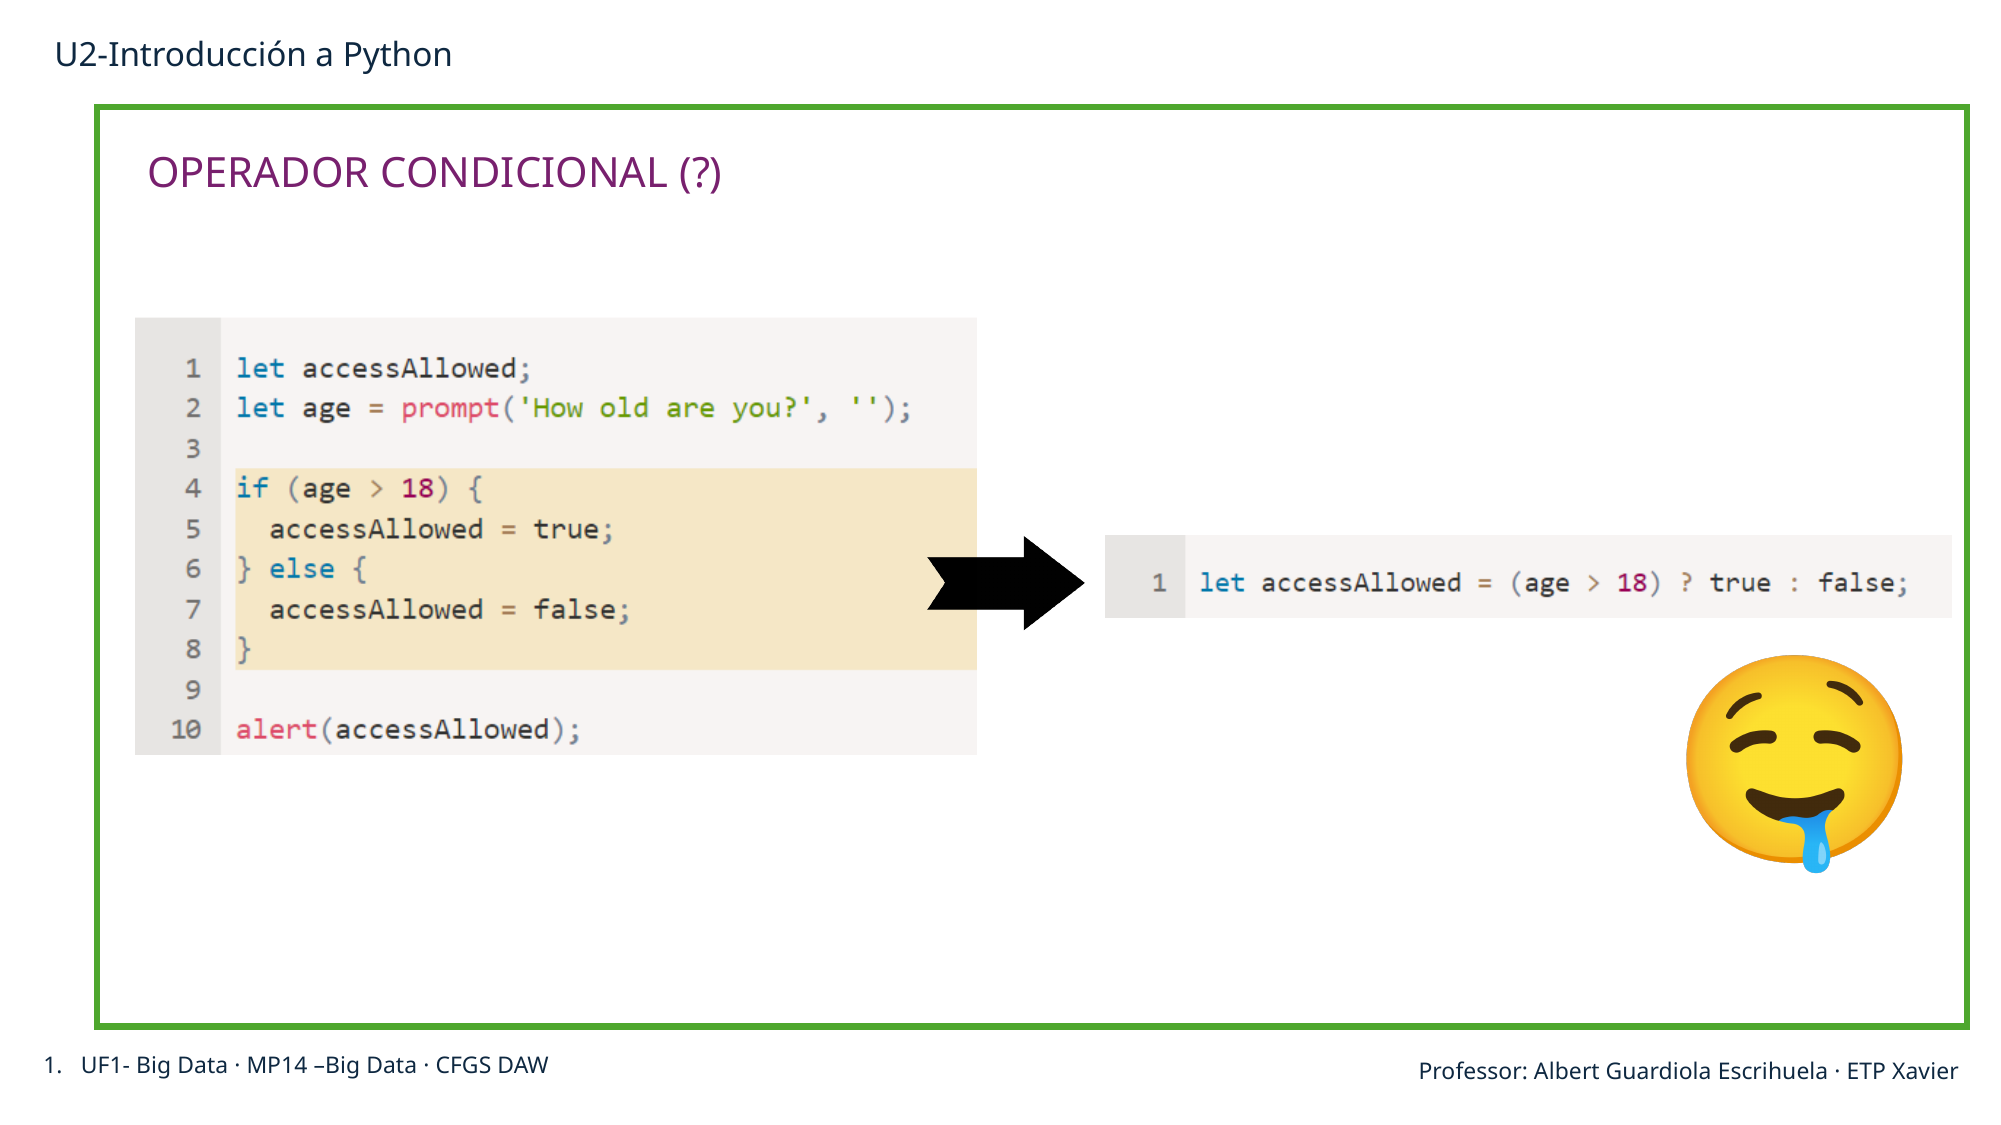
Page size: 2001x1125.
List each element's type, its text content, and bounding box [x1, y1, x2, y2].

title U2-Introducción a Python [39, 6, 905, 105]
subtitle UF1- Big Data · MP14 –Big Data · CFGS DAW [28, 1046, 931, 1097]
text_box [96, 106, 1969, 1028]
text_box Professor: Albert Guardiola Escrihuela · ETP Xavier [1365, 1046, 1980, 1098]
picture [135, 315, 1086, 755]
text_box OPERADOR CONDICIONAL (?) [132, 124, 1881, 223]
picture [1105, 535, 1953, 618]
picture [1676, 642, 1914, 880]
